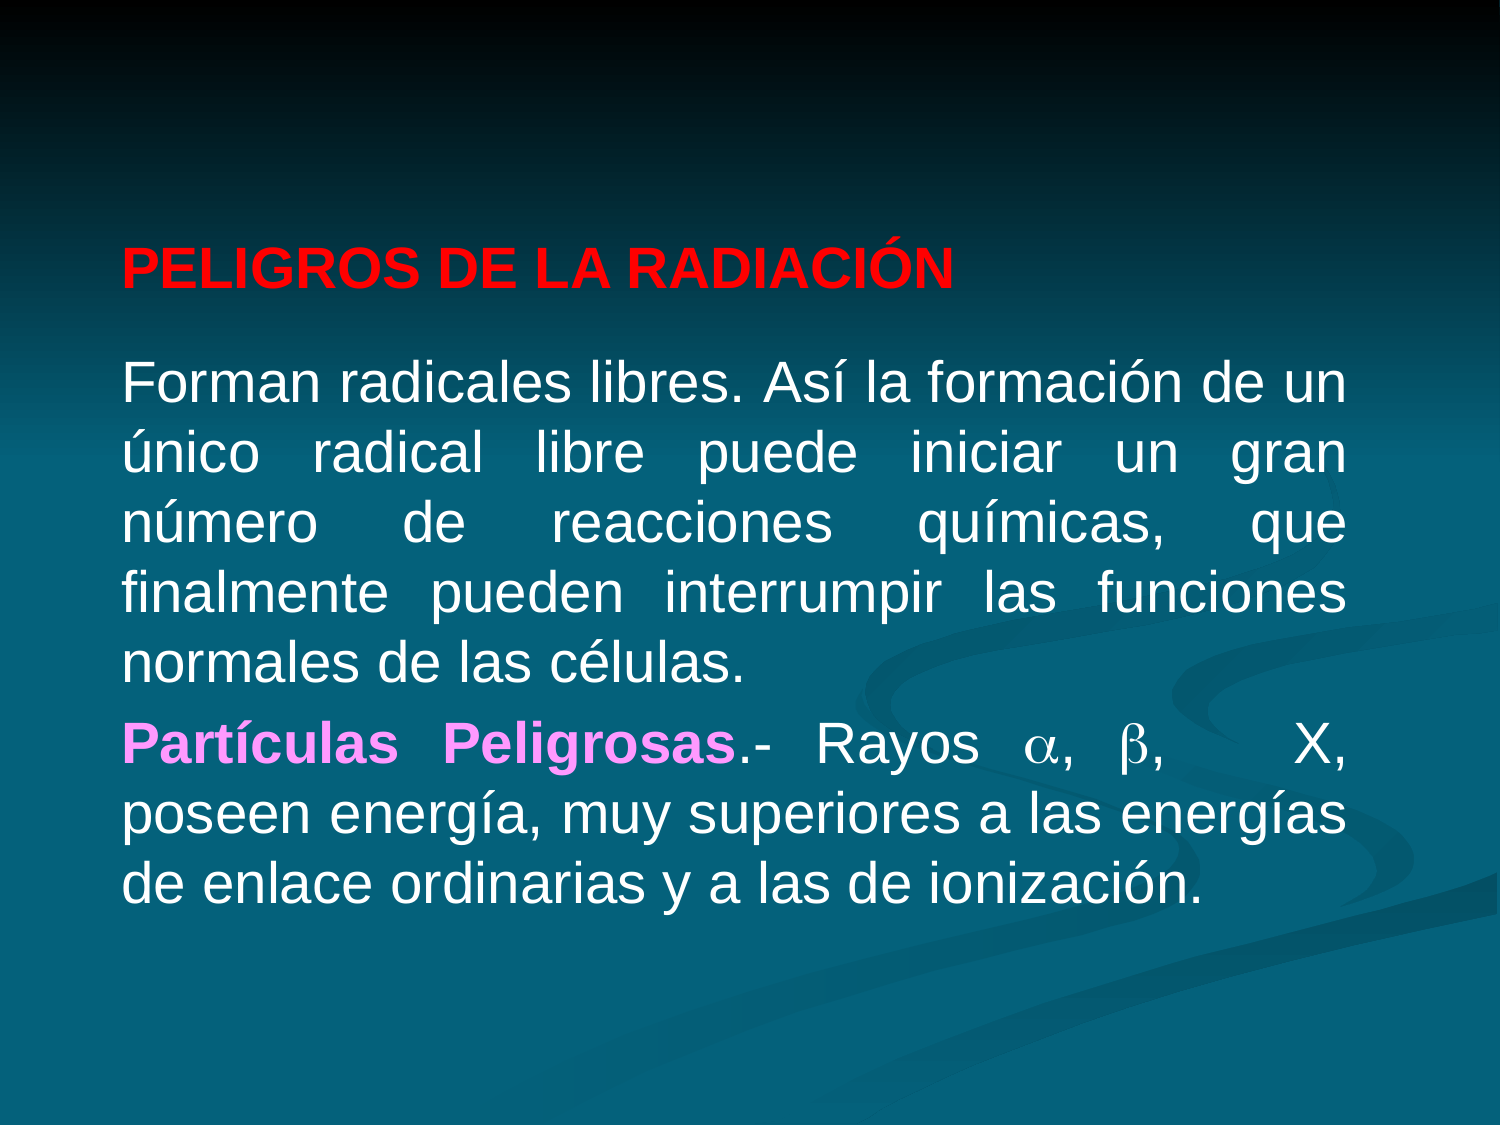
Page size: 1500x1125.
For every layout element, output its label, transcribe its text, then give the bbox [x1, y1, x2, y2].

list PELIGROS DE LA RADIACIÓN Forman radicales libres. Así la formación de un único radical libre puede iniciar un gran número de reacciones químicas, que finalmente pueden interrumpir las funciones normales de las células. Partículas Peligrosas.- Rayos , , X, poseen energía, muy superiores a las energías de enlace ordinarias y a las de ionización. [49, 222, 1365, 967]
